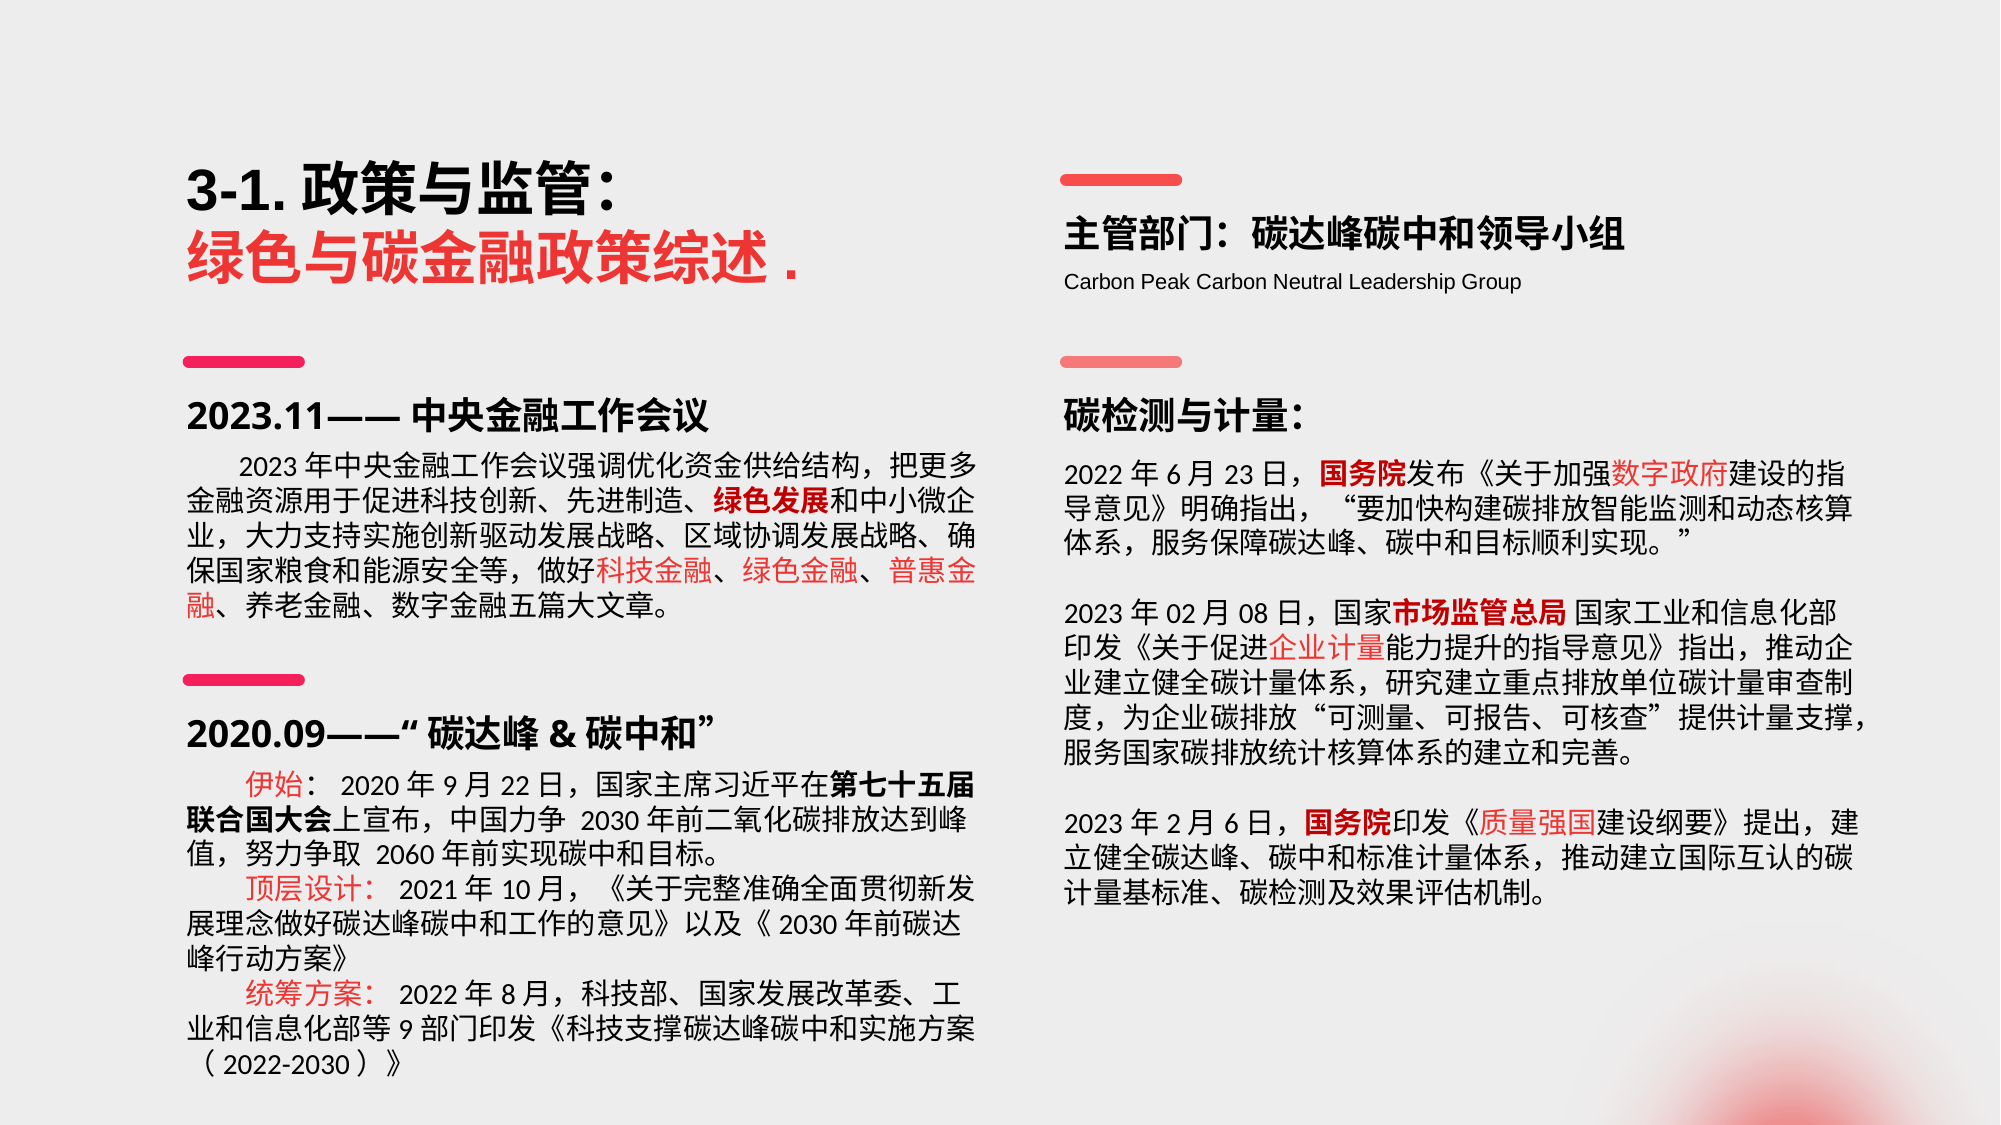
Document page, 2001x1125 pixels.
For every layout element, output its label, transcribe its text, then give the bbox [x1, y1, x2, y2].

text_box Carbon Peak Carbon Neutral Leadership Group [1049, 255, 1580, 302]
text_box 2023.11——中央金融工作会议 [171, 384, 768, 440]
text_box 2020.09——“碳达峰&碳中和” [171, 702, 850, 758]
picture [1541, 880, 2000, 1125]
text_box 2022年6月23日，国务院发布《关于加强数字政府建设的指导意见》明确指出，“要加快构建碳排放智能监测和动态核算体系，服务保障碳达峰、碳中和目标顺利实现。” 2023年02月08日，国家市场监管总局 国家工业和信息化部印发《关于促进企业计量能力提升的指导意见》指出，推动企业建立健全碳计量体系，研究建立重点排放单位碳计量审查制度，为企业碳排放“可测量、可报告、可核查”提供计量支撑，服务国家碳排放统计核算体系的建立和完善。 2023年2月6日，国务院印发《质量强国建设纲要》提出，建立健全碳达峰、碳中和标准计量体系，推动建立国际互认的碳计量基标准、碳检测及效果评估机制。 [1049, 447, 1878, 917]
text_box 碳检测与计量： [1049, 384, 1629, 445]
text_box 2023年中央金融工作会议强调优化资金供给结构，把更多金融资源用于促进科技创新、先进制造、绿色发展和中小微企业，大力支持实施创新驱动发展战略、区域协调发展战略、确保国家粮食和能源安全等，做好科技金融、绿色金融、普惠金融、养老金融、数字金融五篇大文章。 [171, 440, 1000, 630]
text_box 主管部门：碳达峰碳中和领导小组 [1049, 202, 1646, 263]
text_box 3-1.政策与监管： 绿色与碳金融政策综述. [171, 118, 899, 299]
text_box 伊始：2020年9月22日，国家主席习近平在第七十五届联合国大会上宣布，中国力争 2030年前二氧化碳排放达到峰值，努力争取 2060年前实现碳中和目标。 顶层设计：2021年10月，《关于完整准确全面贯彻新发展理念做好碳达峰碳中和工作的意见》以及《2030年前碳达峰行动方案》 统筹方案：2022年8月，科技部、国家发展改革委、工业和信息化部等9部门印发《科技支撑碳达峰碳中和实施方案（2022-2030）》 [171, 758, 1000, 1123]
